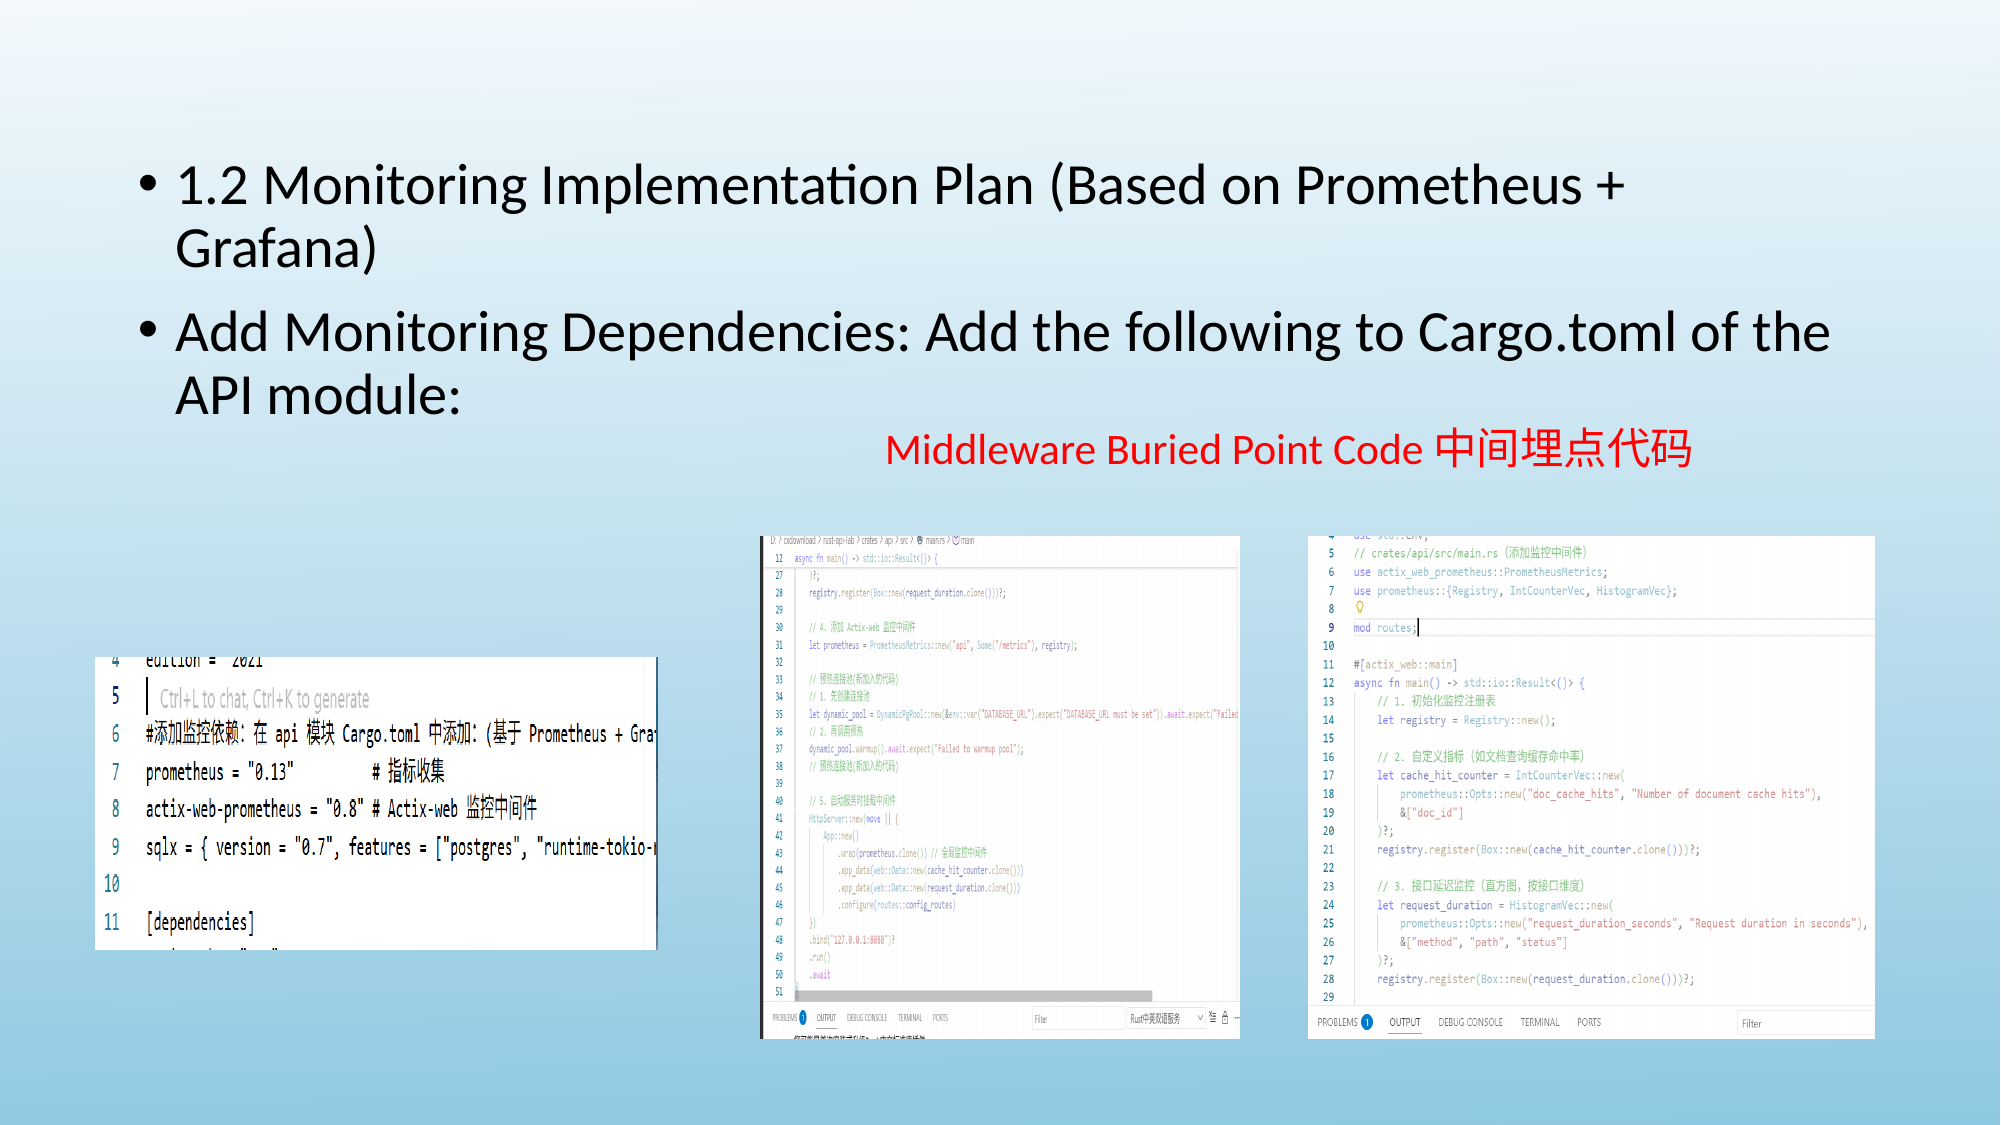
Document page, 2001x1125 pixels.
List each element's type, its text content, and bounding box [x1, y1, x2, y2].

list 1.2 Monitoring Implementation Plan (Based on Prometheus + Grafana) Add Monitoring Dependencies: Add the following to Cargo.toml of the API module: [122, 146, 1848, 861]
picture [95, 657, 658, 950]
picture [760, 536, 1240, 1039]
picture [1308, 536, 1875, 1039]
